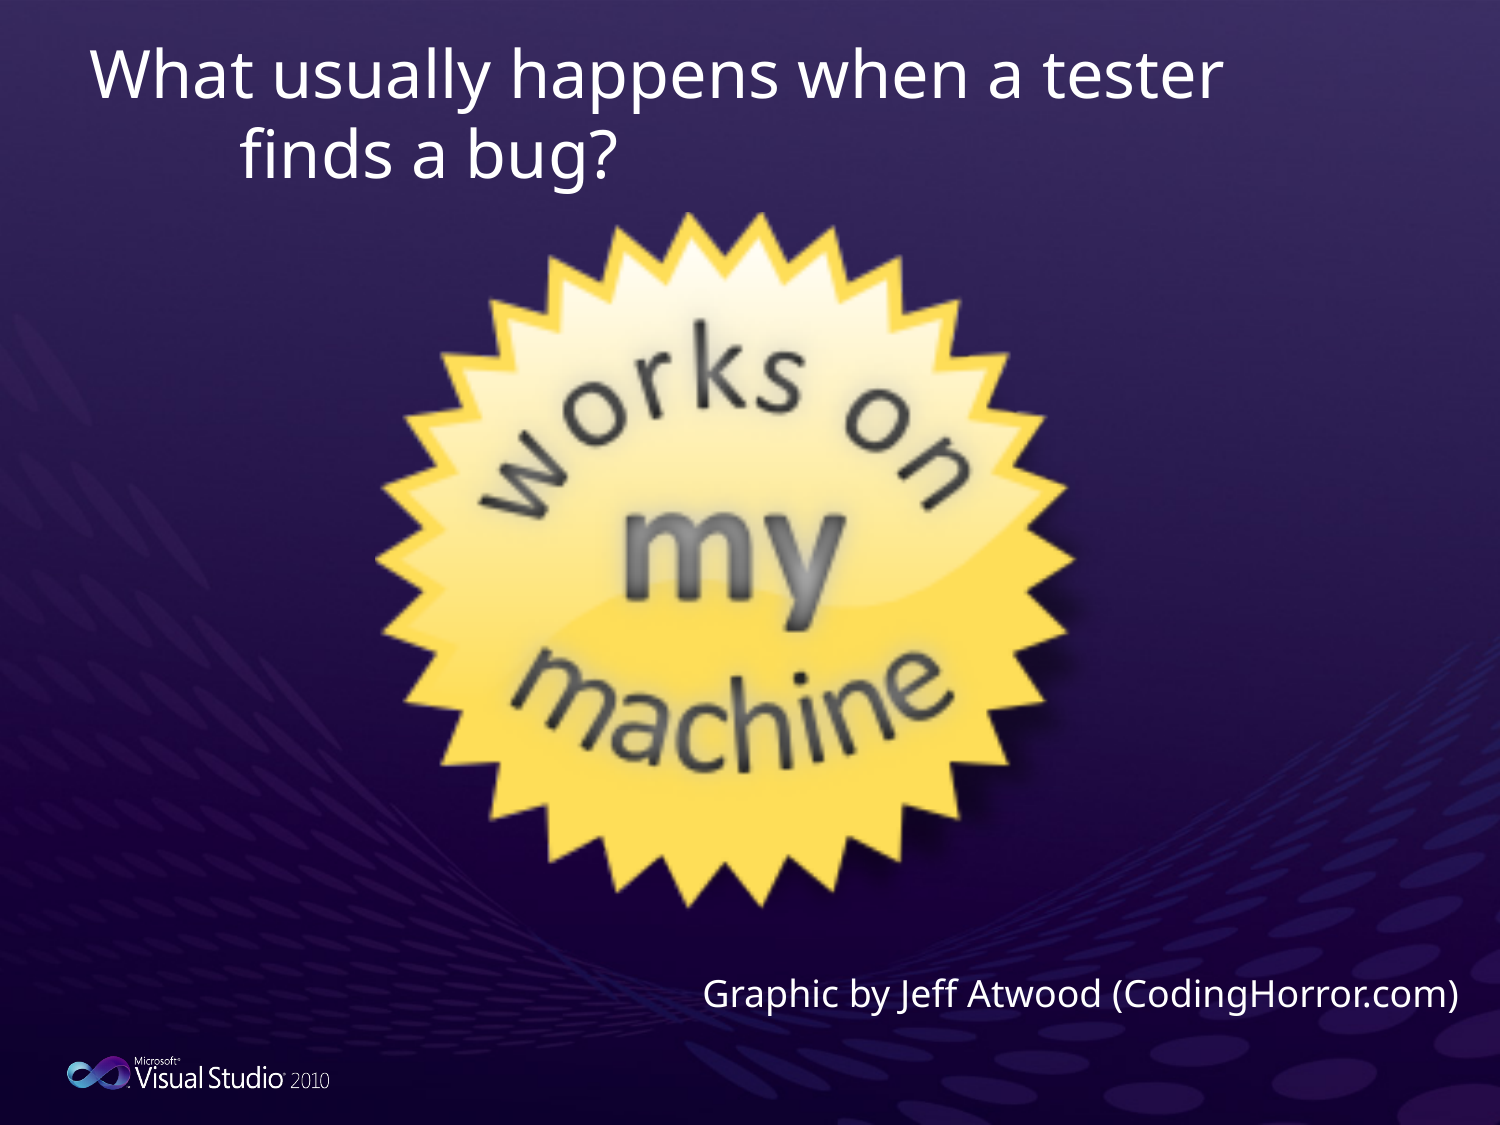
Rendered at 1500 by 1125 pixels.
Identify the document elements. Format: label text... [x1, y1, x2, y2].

picture [0, 0, 1500, 1125]
text_box What usually happens when a tester finds a bug? [74, 24, 1438, 200]
text_box Graphic by Jeff Atwood (CodingHorror.com) [687, 962, 1500, 1023]
